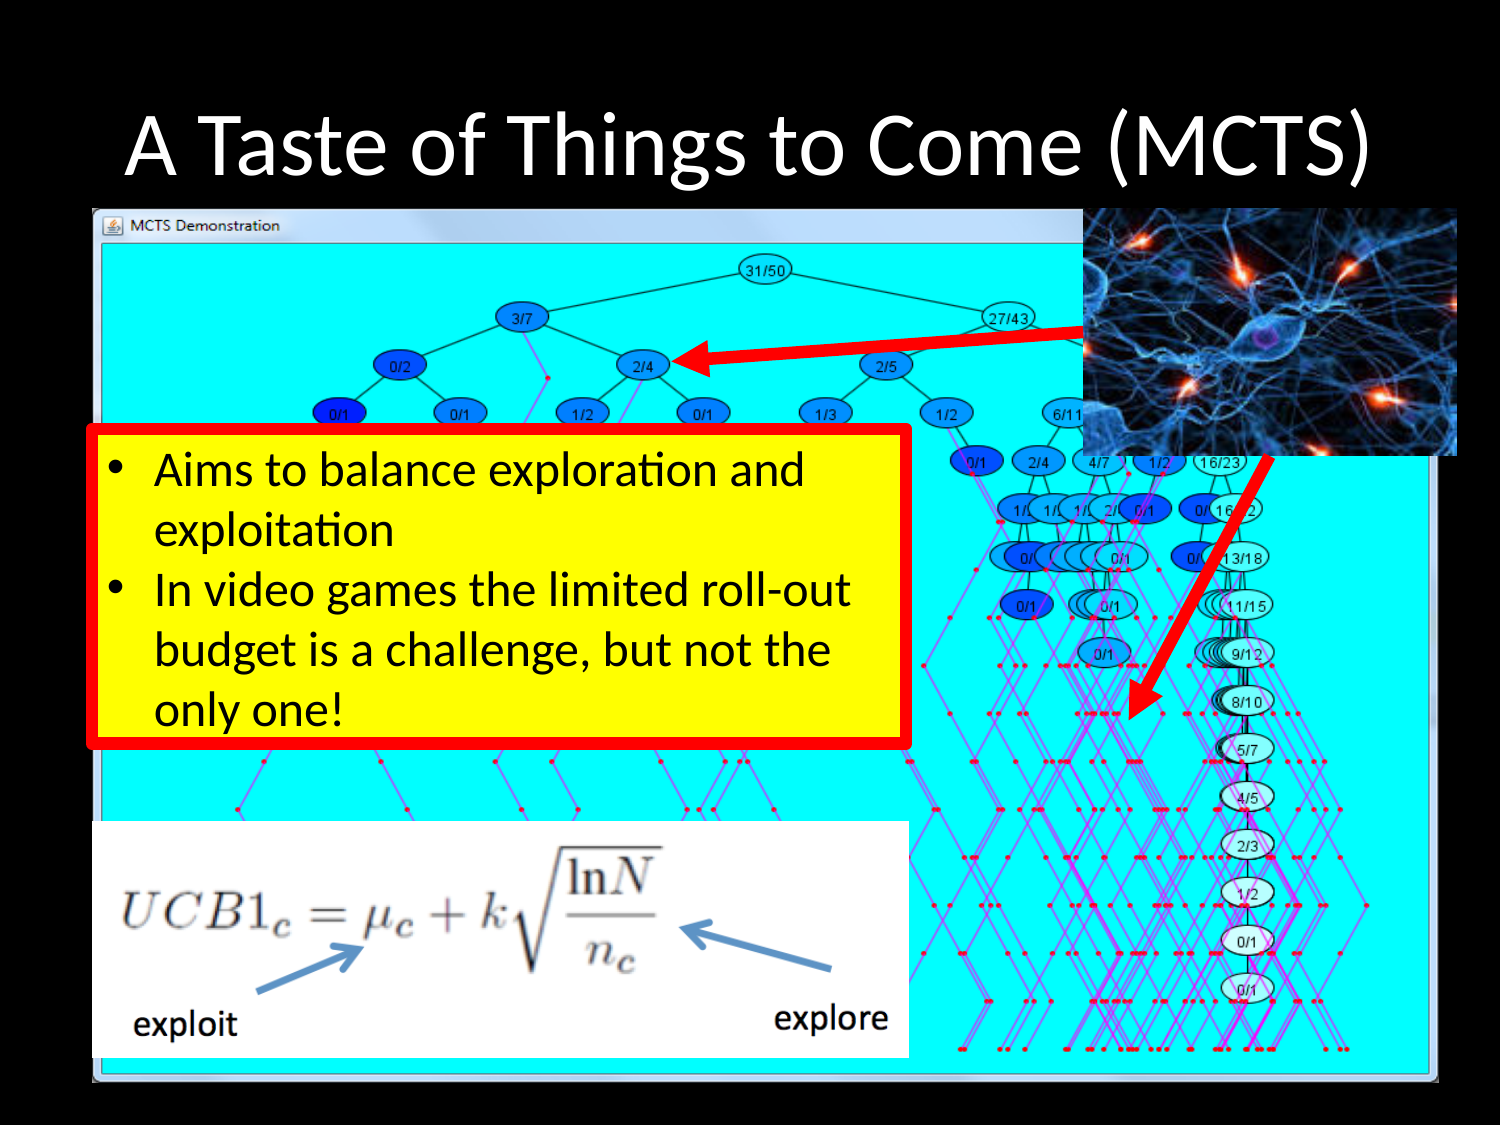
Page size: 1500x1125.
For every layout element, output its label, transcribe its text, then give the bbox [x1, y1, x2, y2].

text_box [671, 331, 1084, 362]
title A Taste of Things to Come (MCTS) [75, 45, 1425, 233]
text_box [1128, 455, 1270, 721]
picture [91, 207, 1457, 1083]
